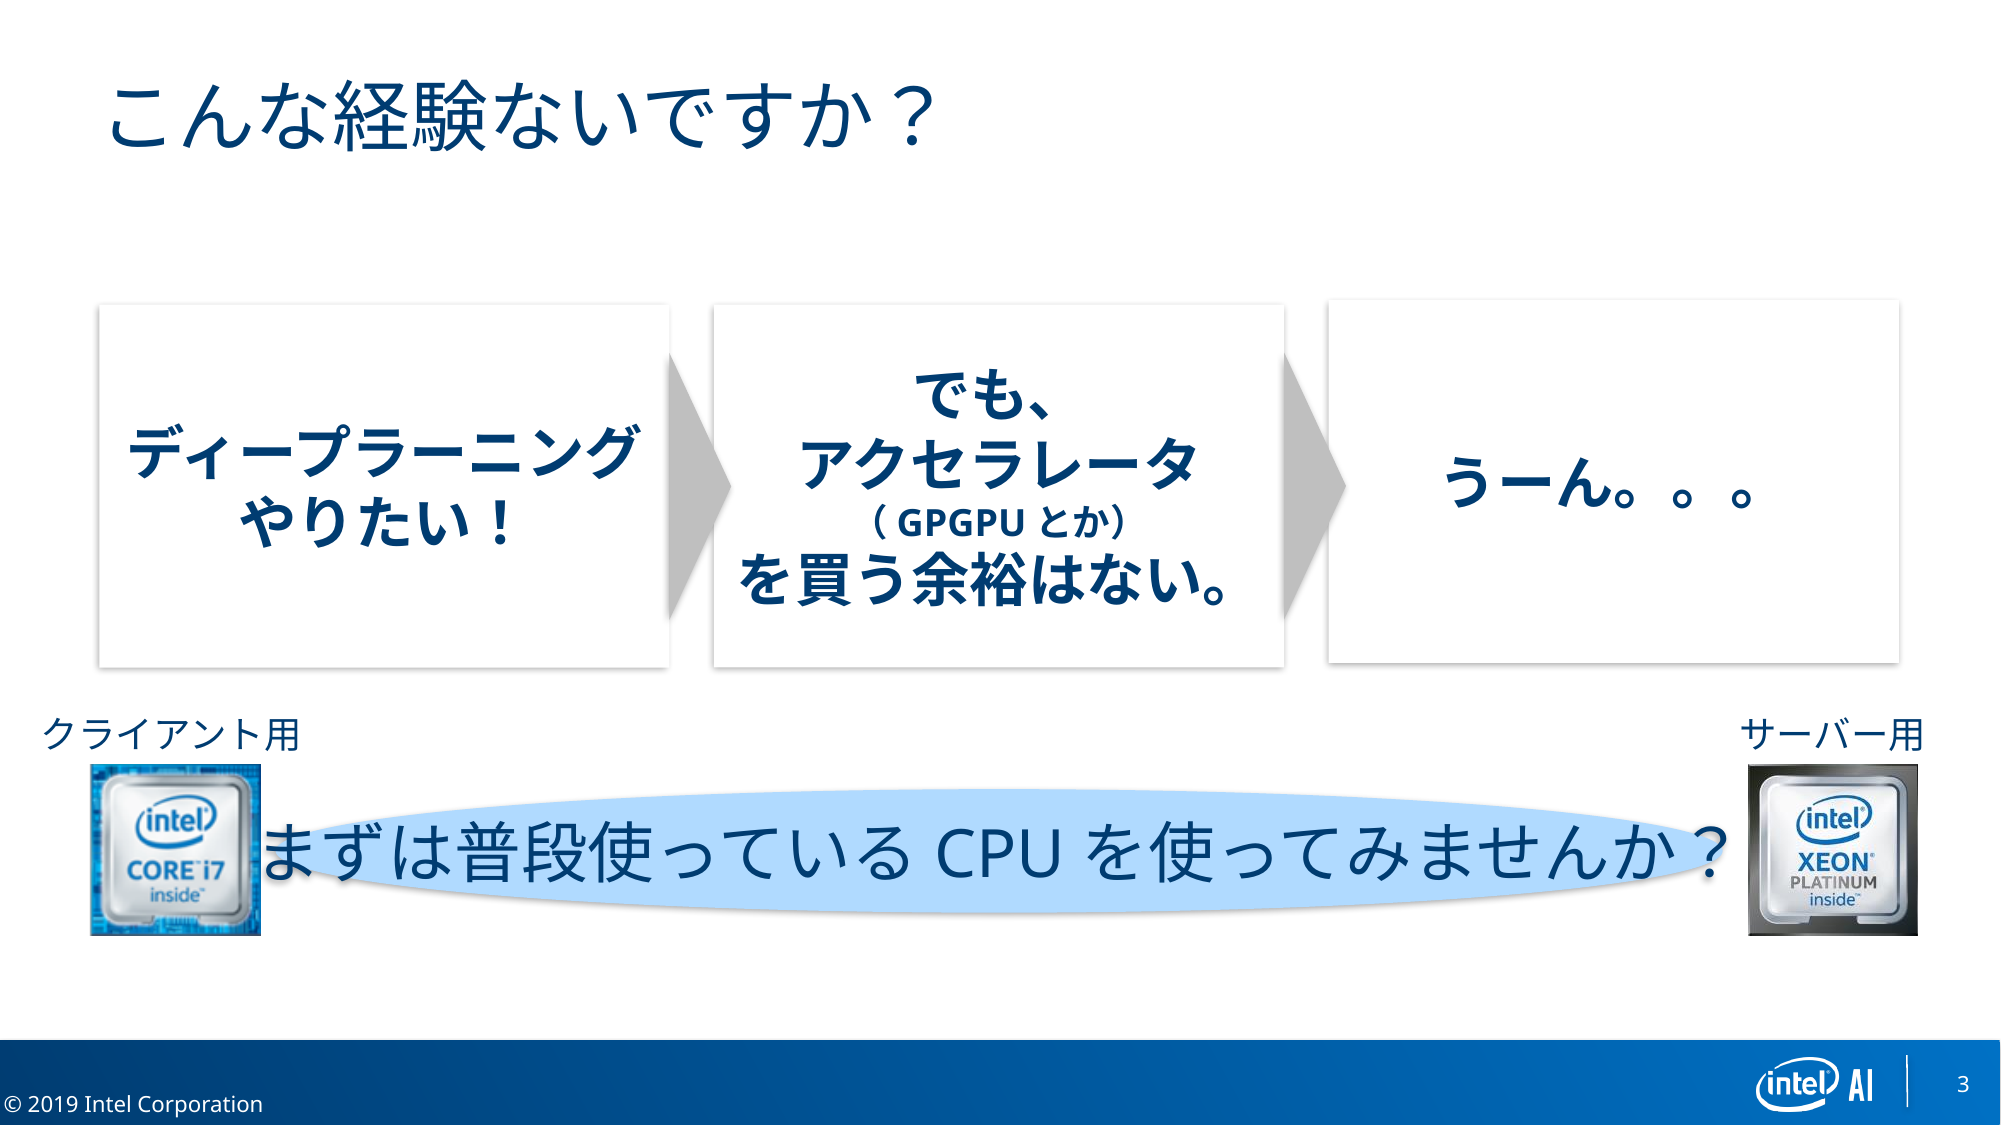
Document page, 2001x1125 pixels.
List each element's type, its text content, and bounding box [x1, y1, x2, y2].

text_box でも、 アクセラレータ （GPGPUとか） を買う余裕はない。 [713, 304, 1285, 668]
text_box [1283, 351, 1347, 621]
title こんな経験ないですか？ [99, 67, 1900, 258]
text_box [668, 352, 732, 621]
picture [1748, 764, 1918, 936]
text_box ディープラーニング やりたい！ [99, 304, 670, 668]
text_box サーバー用 [1736, 710, 1930, 756]
text_box うーん。。。 [1328, 299, 1900, 664]
text_box まずは普段使っているCPUを使ってみませんか？ [274, 788, 1724, 914]
picture [81, 764, 261, 936]
text_box クライアント用 [31, 710, 311, 756]
slide_number 3 [1503, 1055, 1970, 1116]
